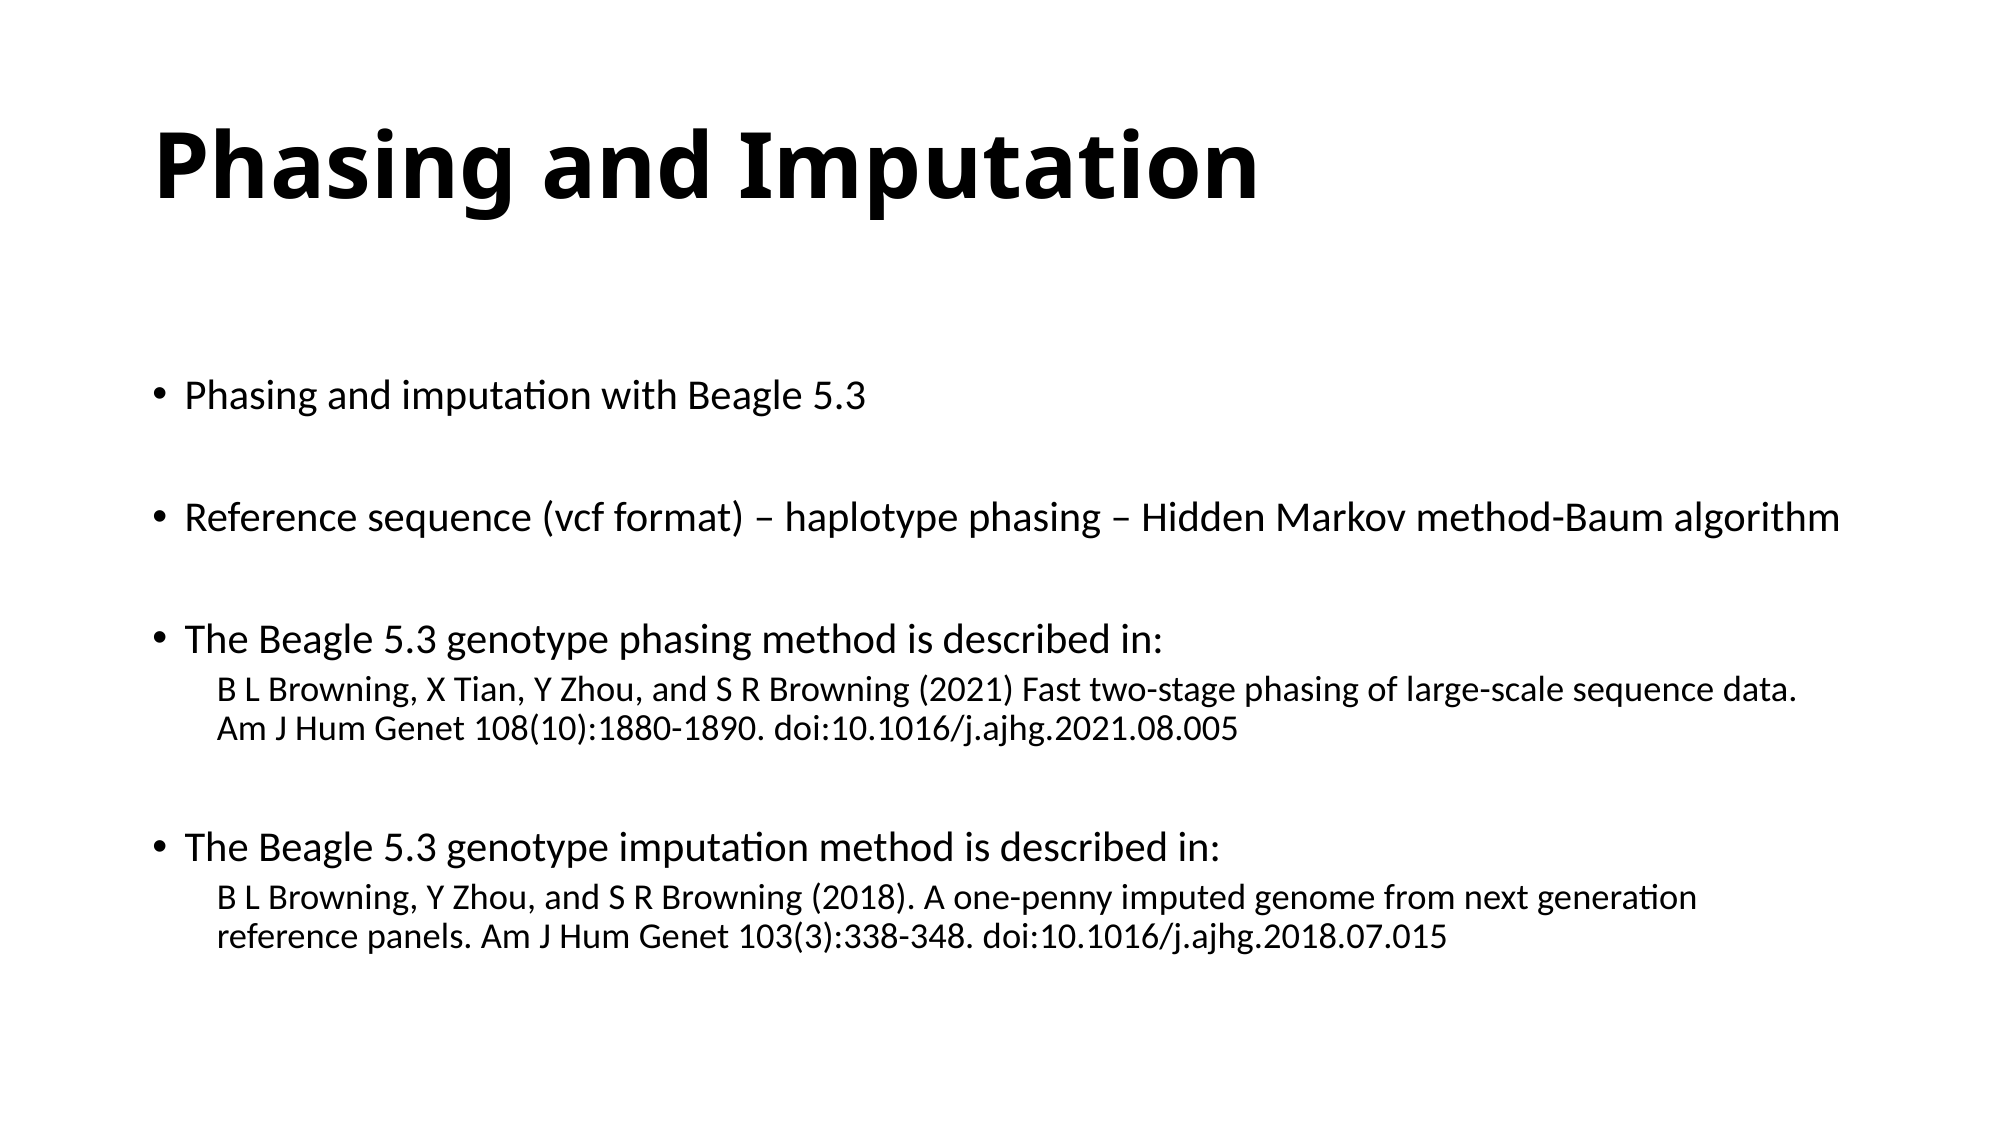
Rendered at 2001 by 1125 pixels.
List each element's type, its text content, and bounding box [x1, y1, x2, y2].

title Phasing and Imputation [137, 59, 1863, 278]
list Phasing and imputation with Beagle 5.3 Reference sequence (vcf format) – haplotype phasing – Hidden Markov method-Baum algorithm The Beagle 5.3 genotype phasing method is described in: B L Browning, X Tian, Y Zhou, and S R Browning (2021) Fast two-stage phasing of large-scale sequence data. Am J Hum Genet 108(10):1880-1890. doi:10.1016/j.ajhg.2021.08.005 The Beagle 5.3 genotype imputation method is described in: B L Browning, Y Zhou, and S R Browning (2018). A one-penny imputed genome from next generation reference panels. Am J Hum Genet 103(3):338-348. doi:10.1016/j.ajhg.2018.07.015 [137, 299, 1863, 1014]
